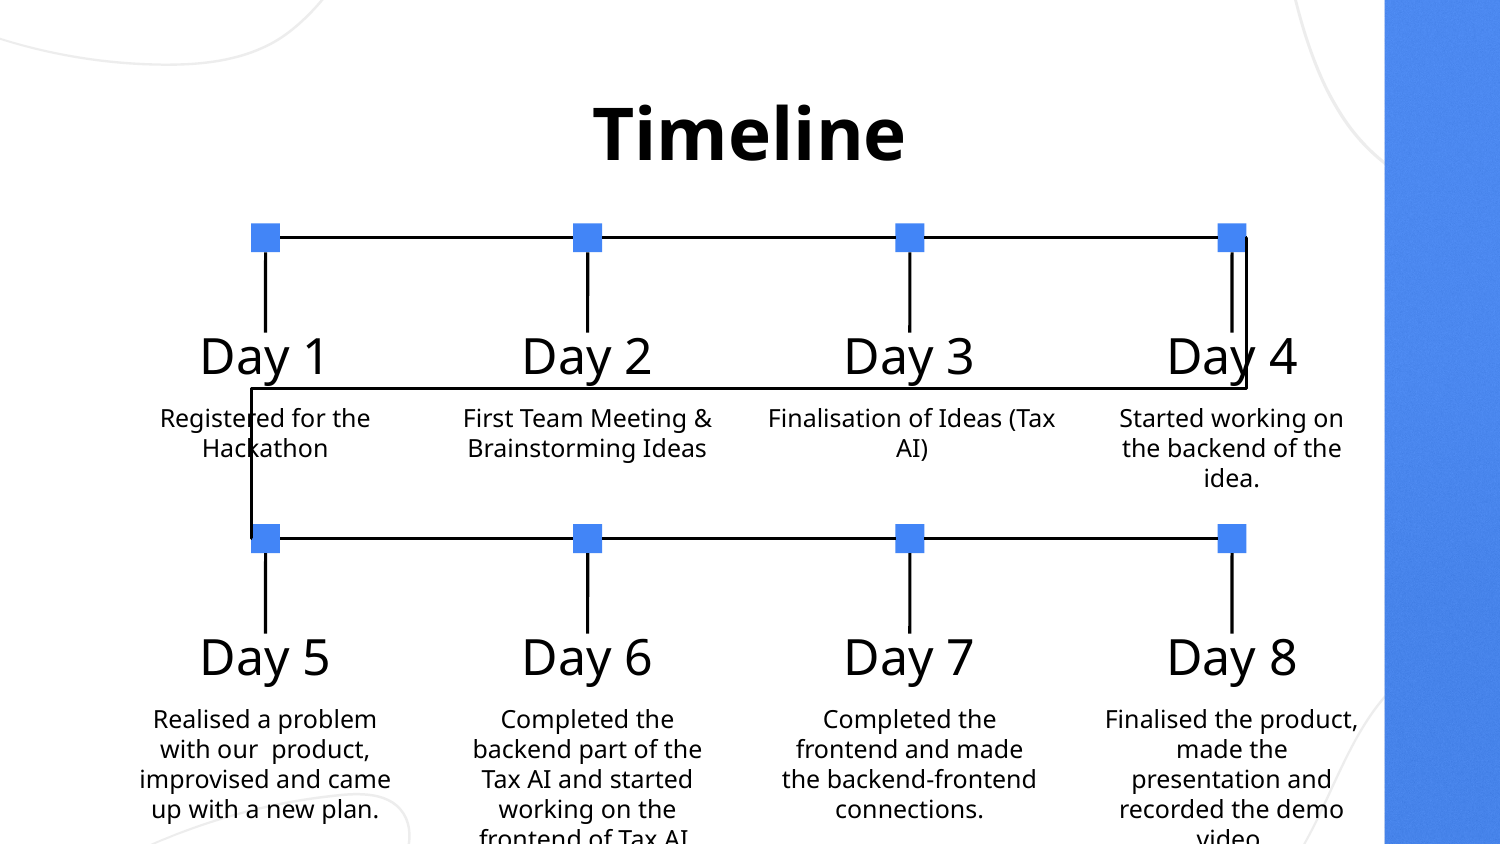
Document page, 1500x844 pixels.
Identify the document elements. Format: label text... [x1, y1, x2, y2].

text_box Day 6 [439, 633, 737, 688]
text_box [251, 223, 280, 236]
text_box Started working on the backend of the idea. [1252, 387, 1381, 440]
text_box Realised a problem with our product, improvised and came up with a new plan. [116, 688, 415, 741]
text_box Day 4 [1252, 332, 1381, 387]
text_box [250, 237, 1247, 539]
text_box [573, 223, 603, 236]
subtitle JSON Output [1384, 0, 1500, 844]
text_box Finalised the product, made the presentation and recorded the demo video. [1083, 688, 1381, 741]
text_box [251, 546, 280, 554]
text_box [895, 223, 925, 236]
text_box Completed the backend part of the Tax AI and started working on the frontend of Tax AI. [439, 688, 737, 741]
text_box Day 5 [116, 633, 415, 688]
text_box [1217, 223, 1247, 237]
text_box [573, 547, 603, 554]
text_box Day 7 [761, 633, 1059, 688]
text_box Completed the frontend and made the backend-frontend connections. [761, 688, 1059, 741]
text_box Day 8 [1083, 633, 1381, 688]
text_box [895, 547, 925, 554]
title Timeline [118, 72, 1382, 167]
text_box Registered for the Hackathon [116, 387, 245, 440]
text_box [1217, 546, 1247, 554]
text_box Day 1 [116, 332, 245, 387]
